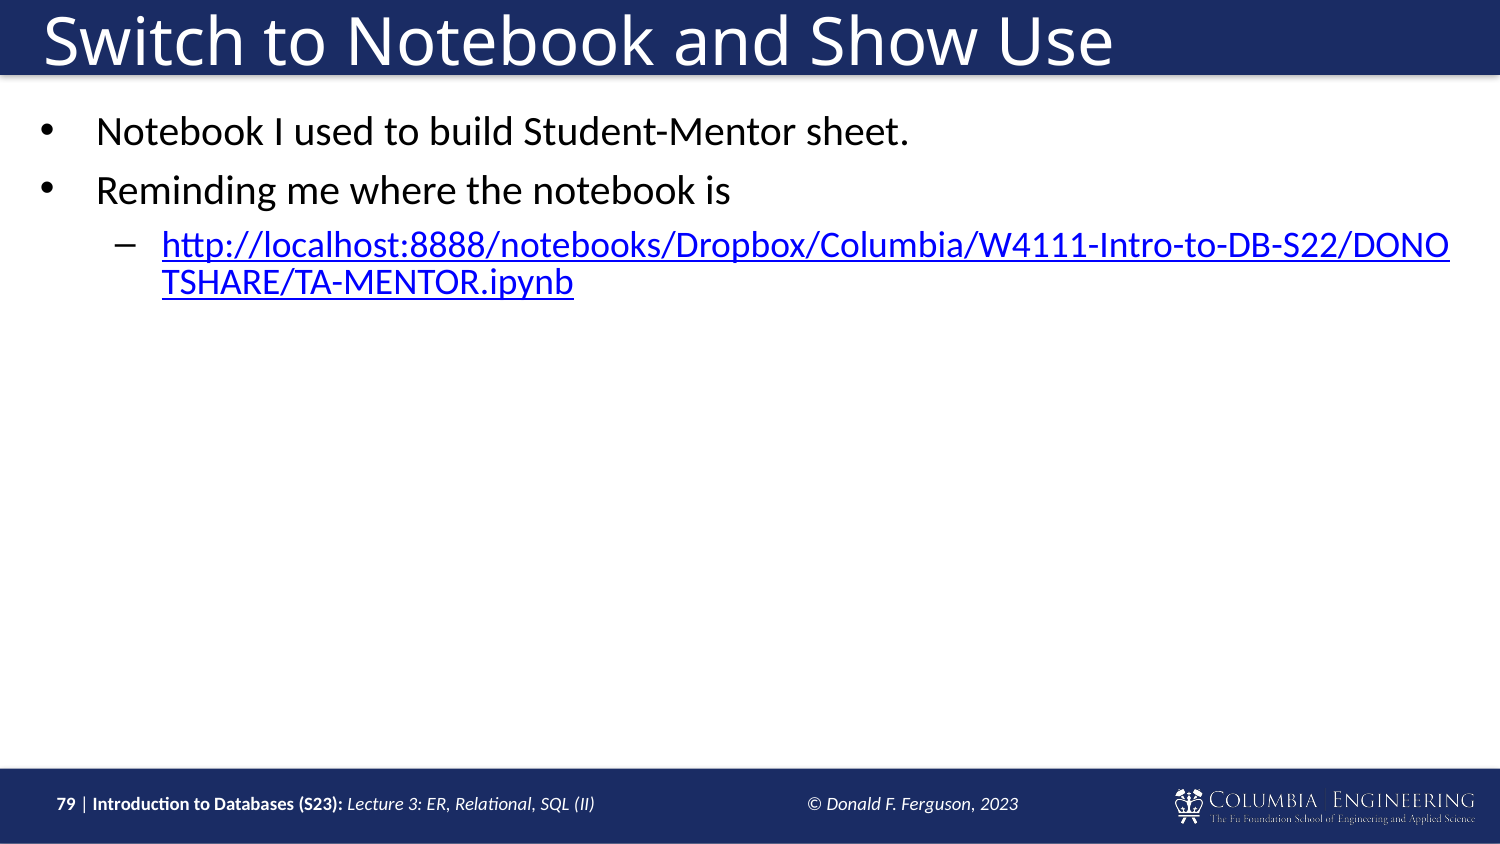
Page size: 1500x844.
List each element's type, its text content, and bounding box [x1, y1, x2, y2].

list Notebook I used to build Student-Mentor sheet. Reminding me where the notebook is http://localhost:8888/notebooks/Dropbox/Columbia/W4111-Intro-to-DB-S22/DONOTSHARE/TA-MENTOR.ipynb [24, 96, 1475, 760]
title Switch to Notebook and Show Use [28, 0, 1450, 73]
